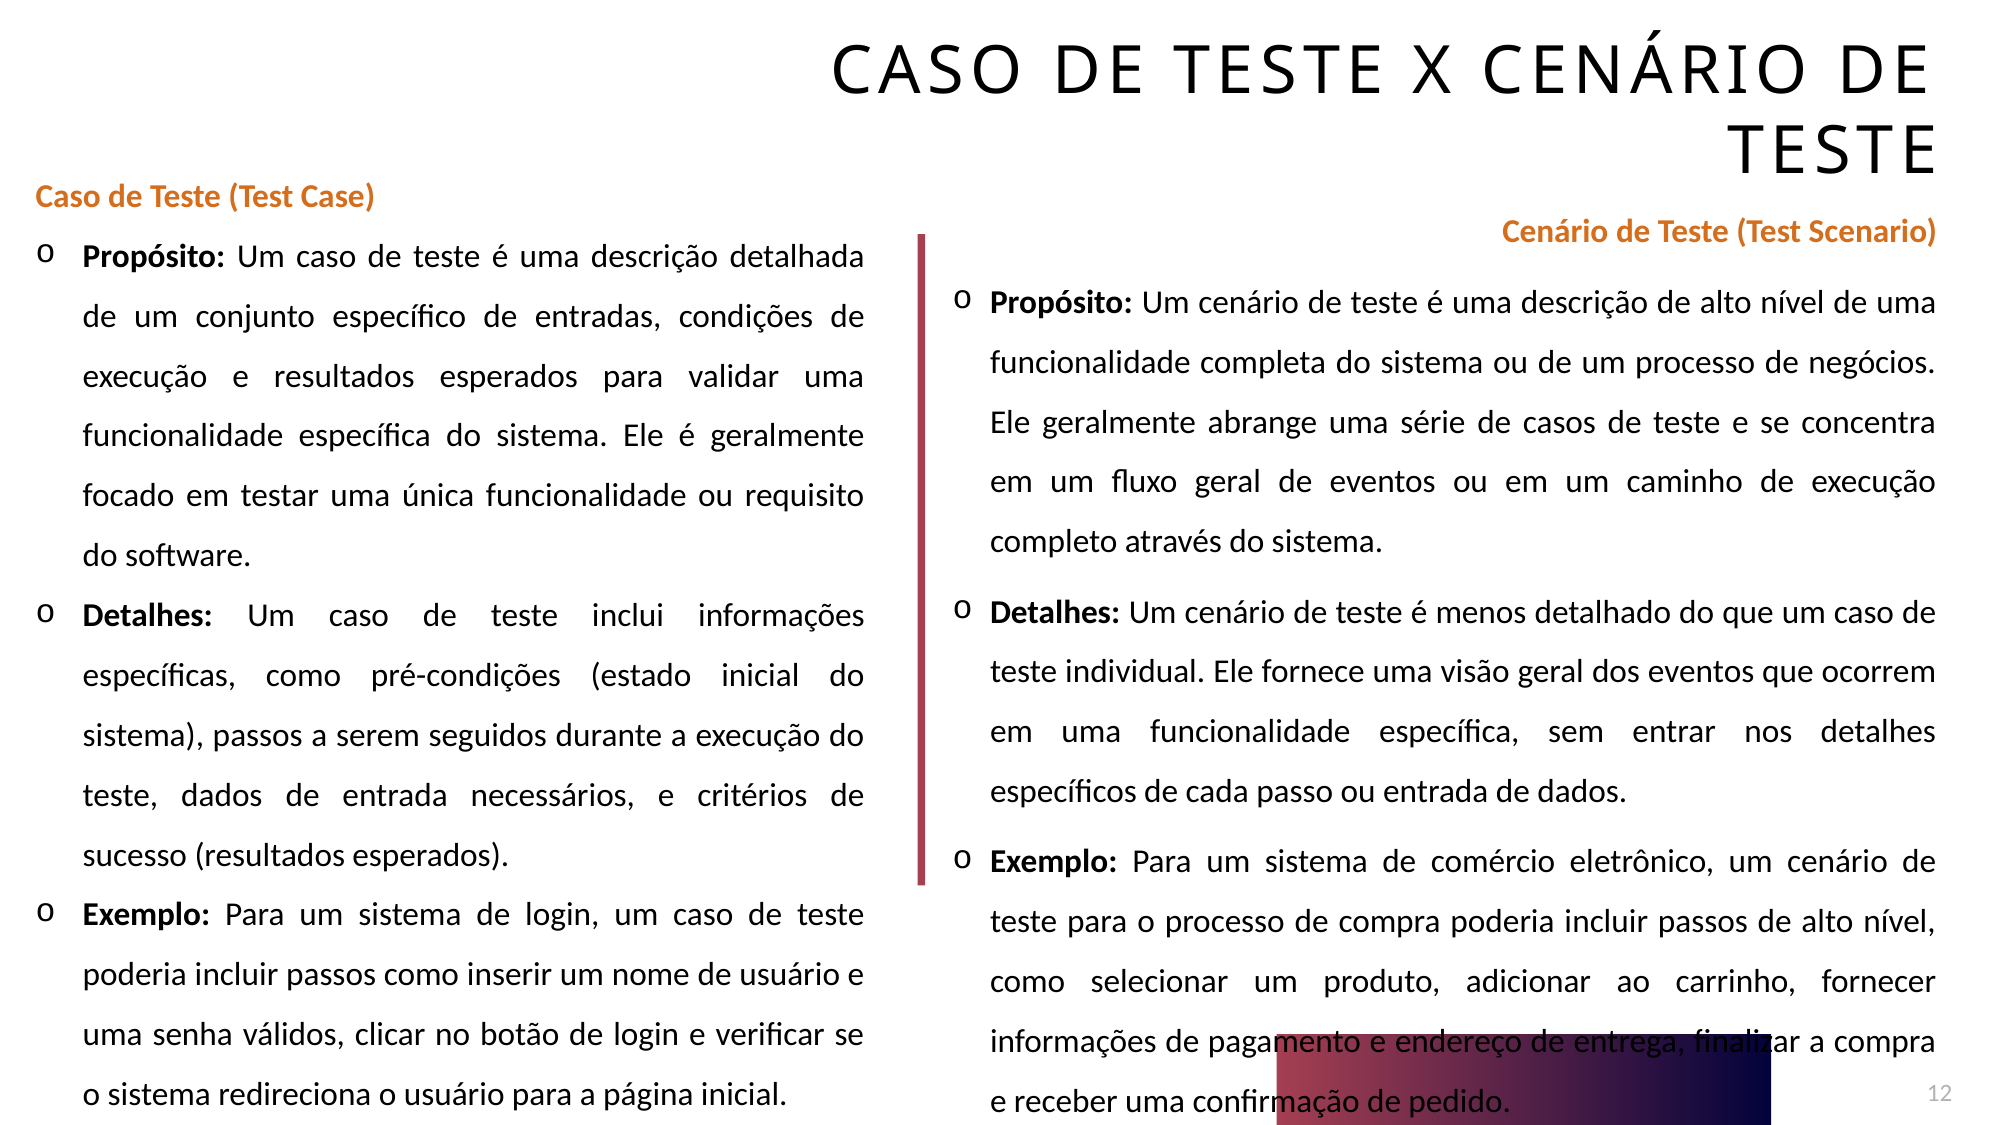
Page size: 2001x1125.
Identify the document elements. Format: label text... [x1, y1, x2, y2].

text_box Caso de Teste (Test Case) Propósito: Um caso de teste é uma descrição detalhada de um conjunto específico de entradas, condições de execução e resultados esperados para validar uma funcionalidade específica do sistema. Ele é geralmente focado em testar uma única funcionalidade ou requisito do software. Detalhes: Um caso de teste inclui informações específicas, como pré-condições (estado inicial do sistema), passos a serem seguidos durante a execução do teste, dados de entrada necessários, e critérios de sucesso (resultados esperados). Exemplo: Para um sistema de login, um caso de teste poderia incluir passos como inserir um nome de usuário e uma senha válidos, clicar no botão de login e verificar se o sistema redireciona o usuário para a página inicial. [20, 146, 881, 1120]
text_box [917, 233, 926, 886]
slide_number 12 [1894, 1061, 1968, 1121]
list Cenário de Teste (Test Scenario) Propósito: Um cenário de teste é uma descrição de alto nível de uma funcionalidade completa do sistema ou de um processo de negócios. Ele geralmente abrange uma série de casos de teste e se concentra em um fluxo geral de eventos ou em um caminho de execução completo através do sistema. Detalhes: Um cenário de teste é menos detalhado do que um caso de teste individual. Ele fornece uma visão geral dos eventos que ocorrem em uma funcionalidade específica, sem entrar nos detalhes específicos de cada passo ou entrada de dados. Exemplo: Para um sistema de comércio eletrônico, um cenário de teste para o processo de compra poderia incluir passos de alto nível, como selecionar um produto, adicionar ao carrinho, fornecer informações de pagamento e endereço de entrega, finalizar a compra e receber uma confirmação de pedido. [952, 182, 1938, 943]
title Caso de Teste X Cenário de Teste [724, 59, 1938, 154]
